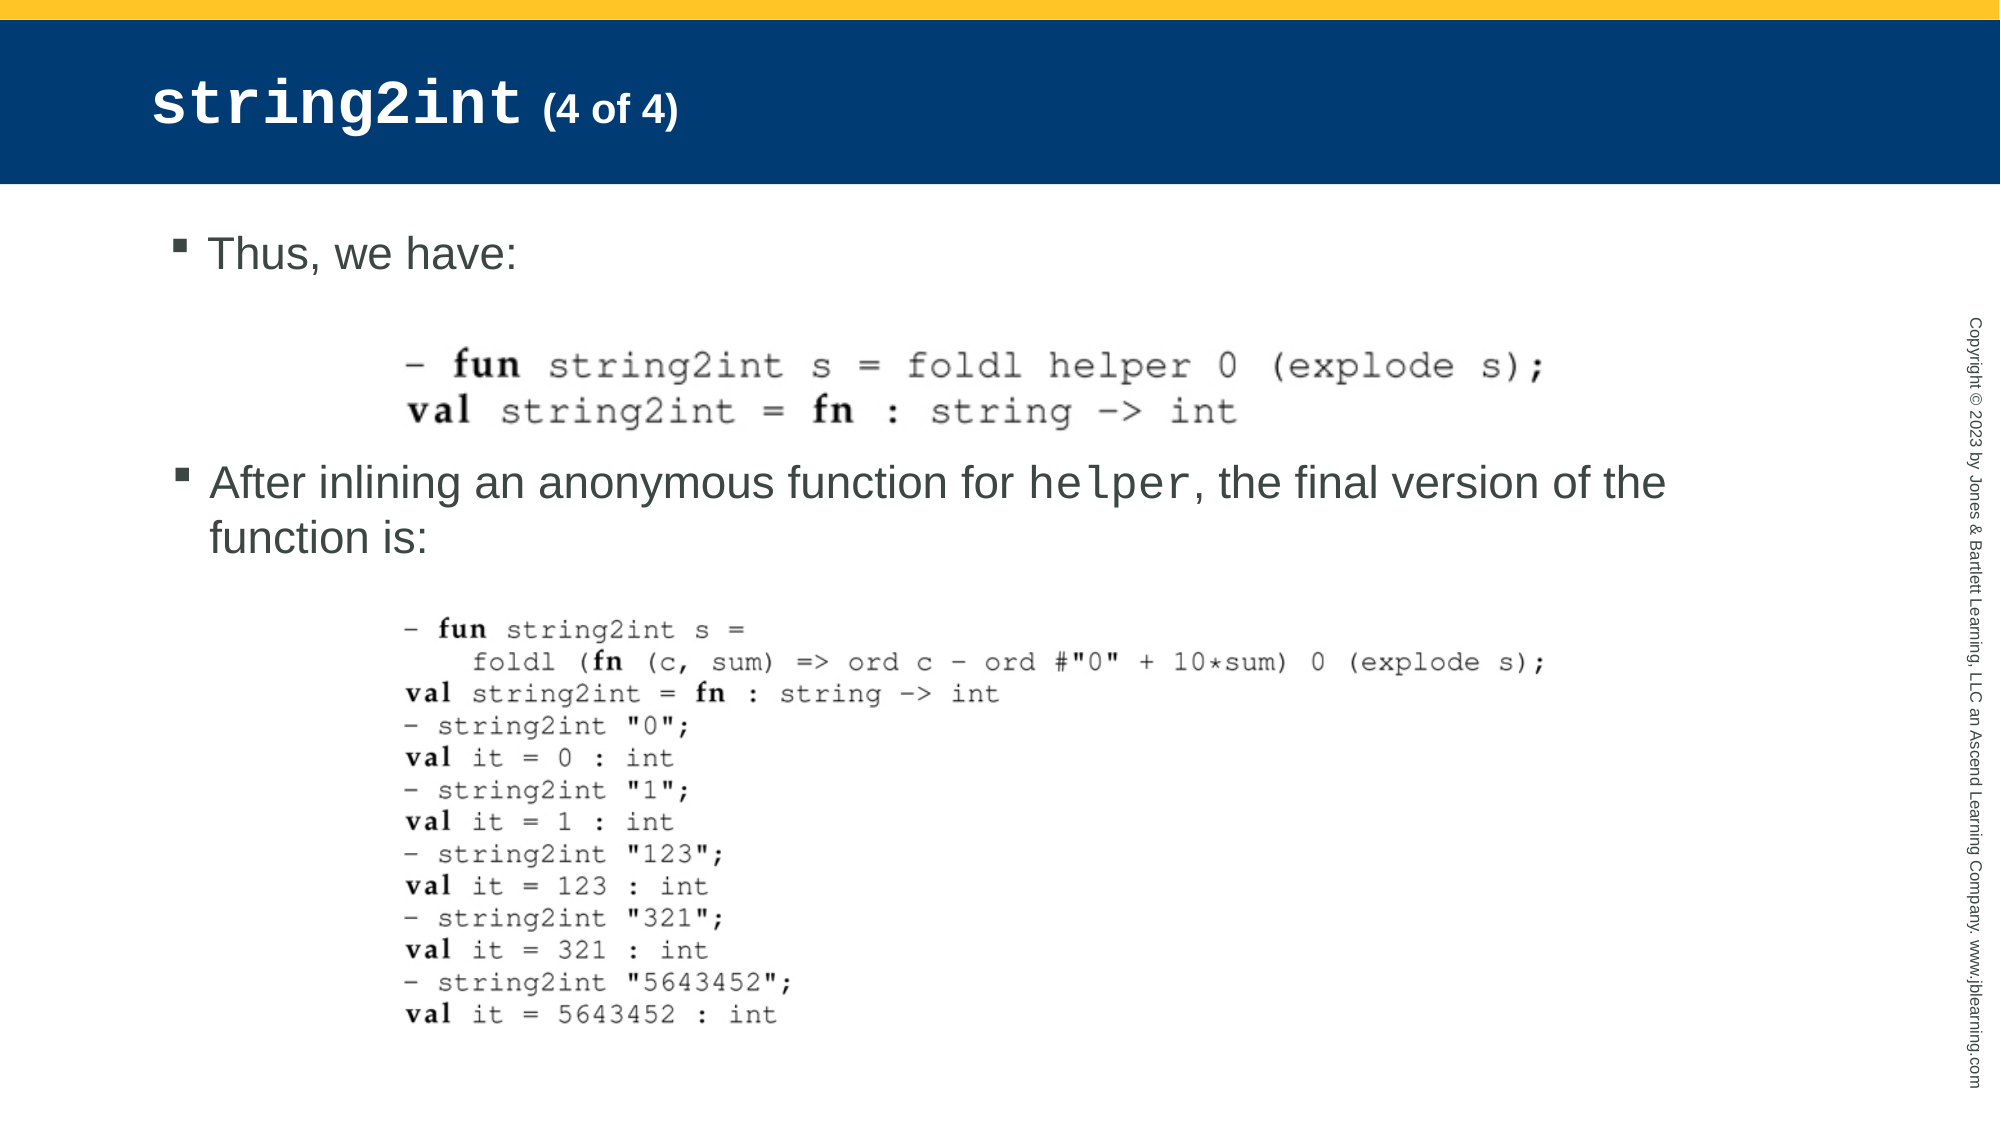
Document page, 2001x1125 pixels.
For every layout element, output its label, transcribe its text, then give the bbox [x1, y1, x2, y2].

list Thus, we have: [149, 203, 1837, 975]
title string2int (4 of 4) [0, 19, 2000, 185]
picture [403, 615, 1545, 1026]
picture [403, 345, 1545, 434]
text_box After inlining an anonymous function for helper, the final version of the function is: [151, 433, 1840, 598]
